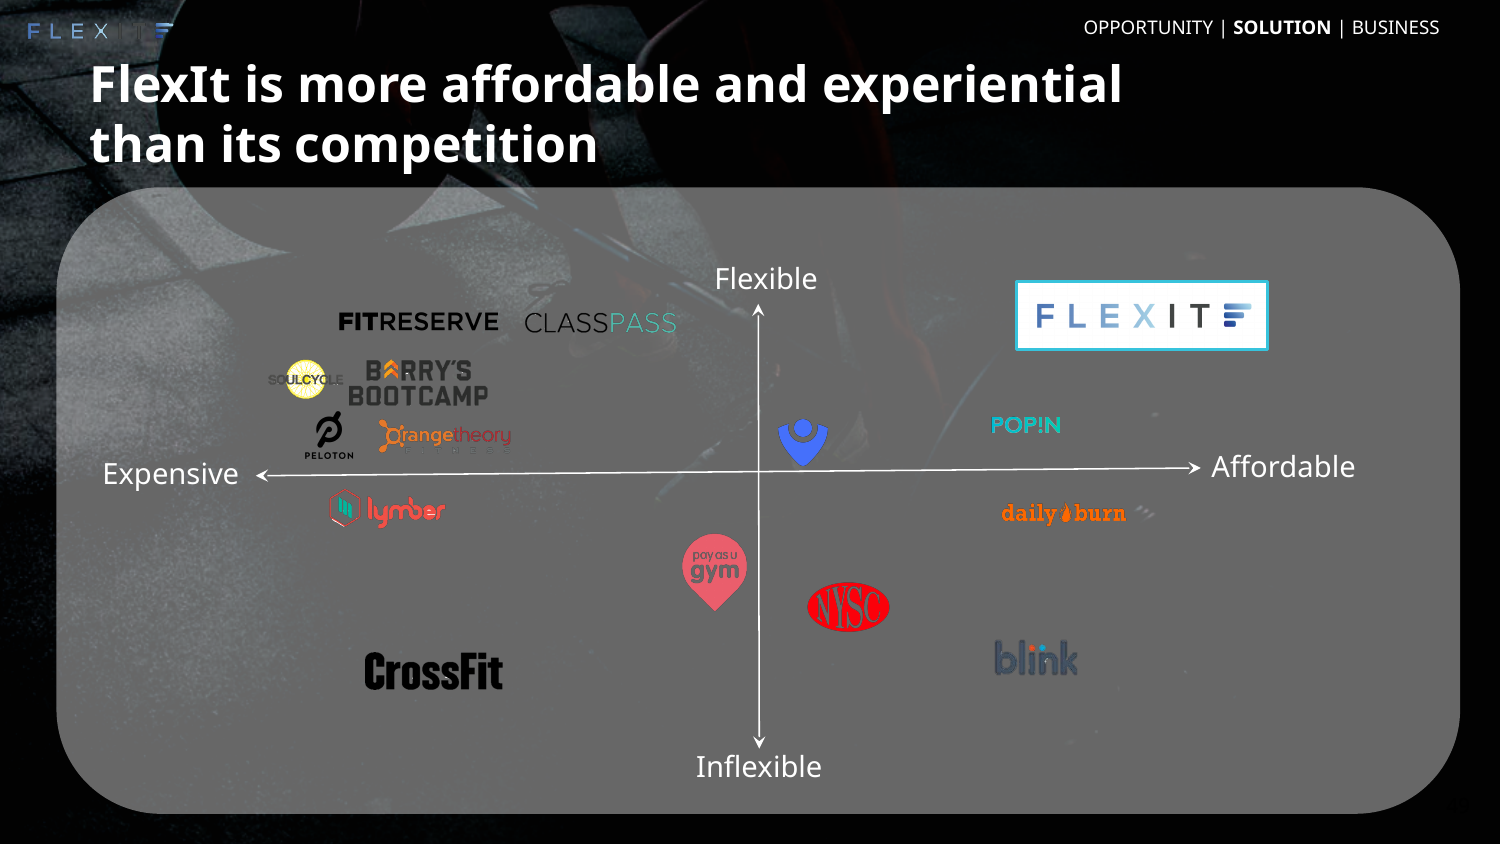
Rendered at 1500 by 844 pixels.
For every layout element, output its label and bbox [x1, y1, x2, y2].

text_box [72, 244, 1382, 779]
picture [0, 0, 1500, 844]
